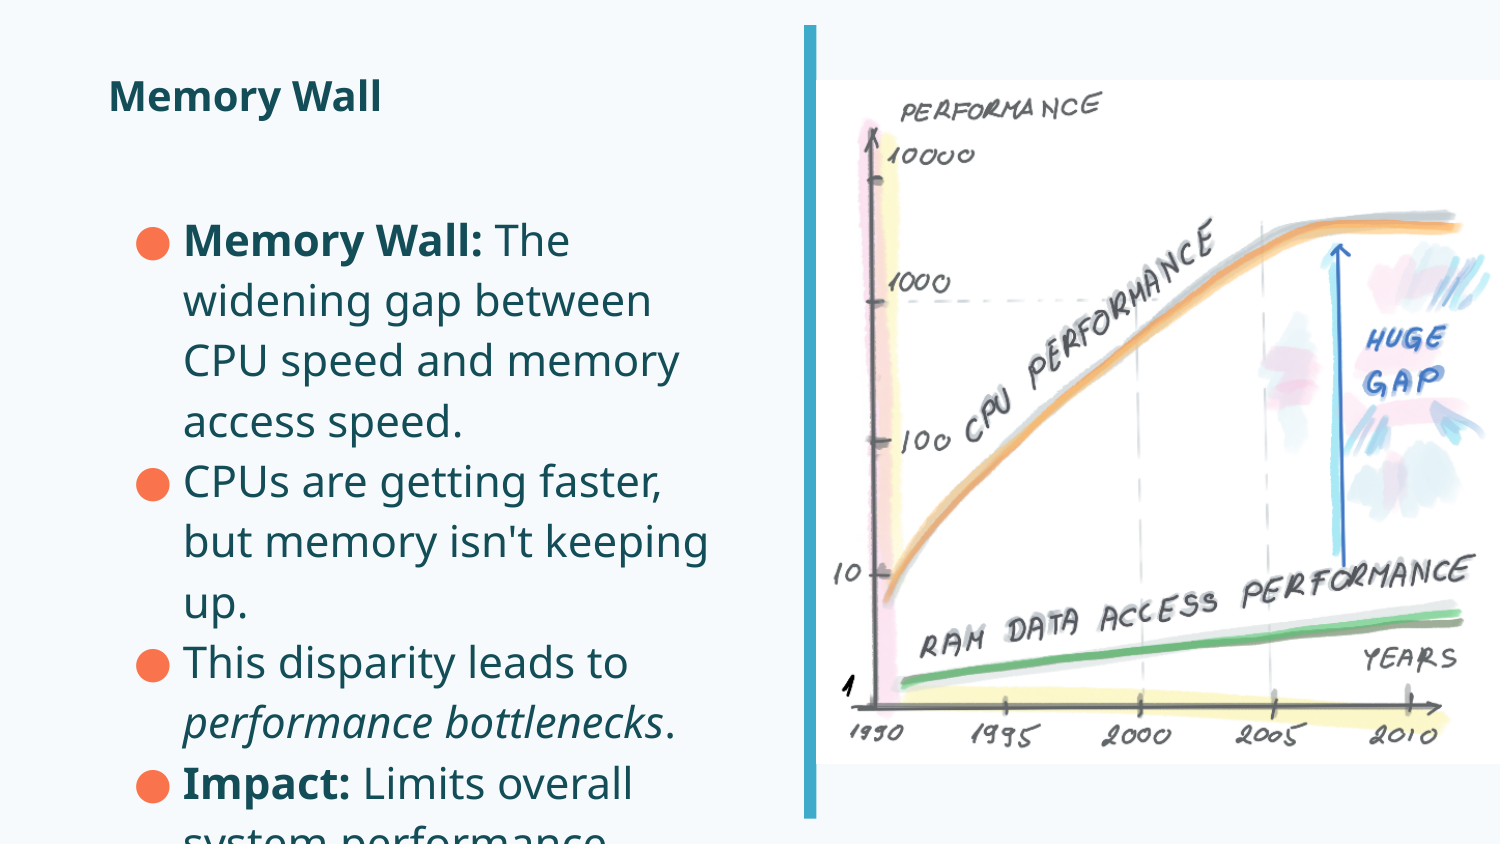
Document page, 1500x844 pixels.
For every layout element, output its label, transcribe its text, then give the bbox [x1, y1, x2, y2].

picture [816, 79, 1500, 764]
list Memory Wall: The widening gap between CPU speed and memory access speed. CPUs are getting faster, but memory isn't keeping up. This disparity leads to performance bottlenecks. Impact: Limits overall system performance. [92, 189, 747, 728]
title Memory Wall [92, 17, 765, 172]
